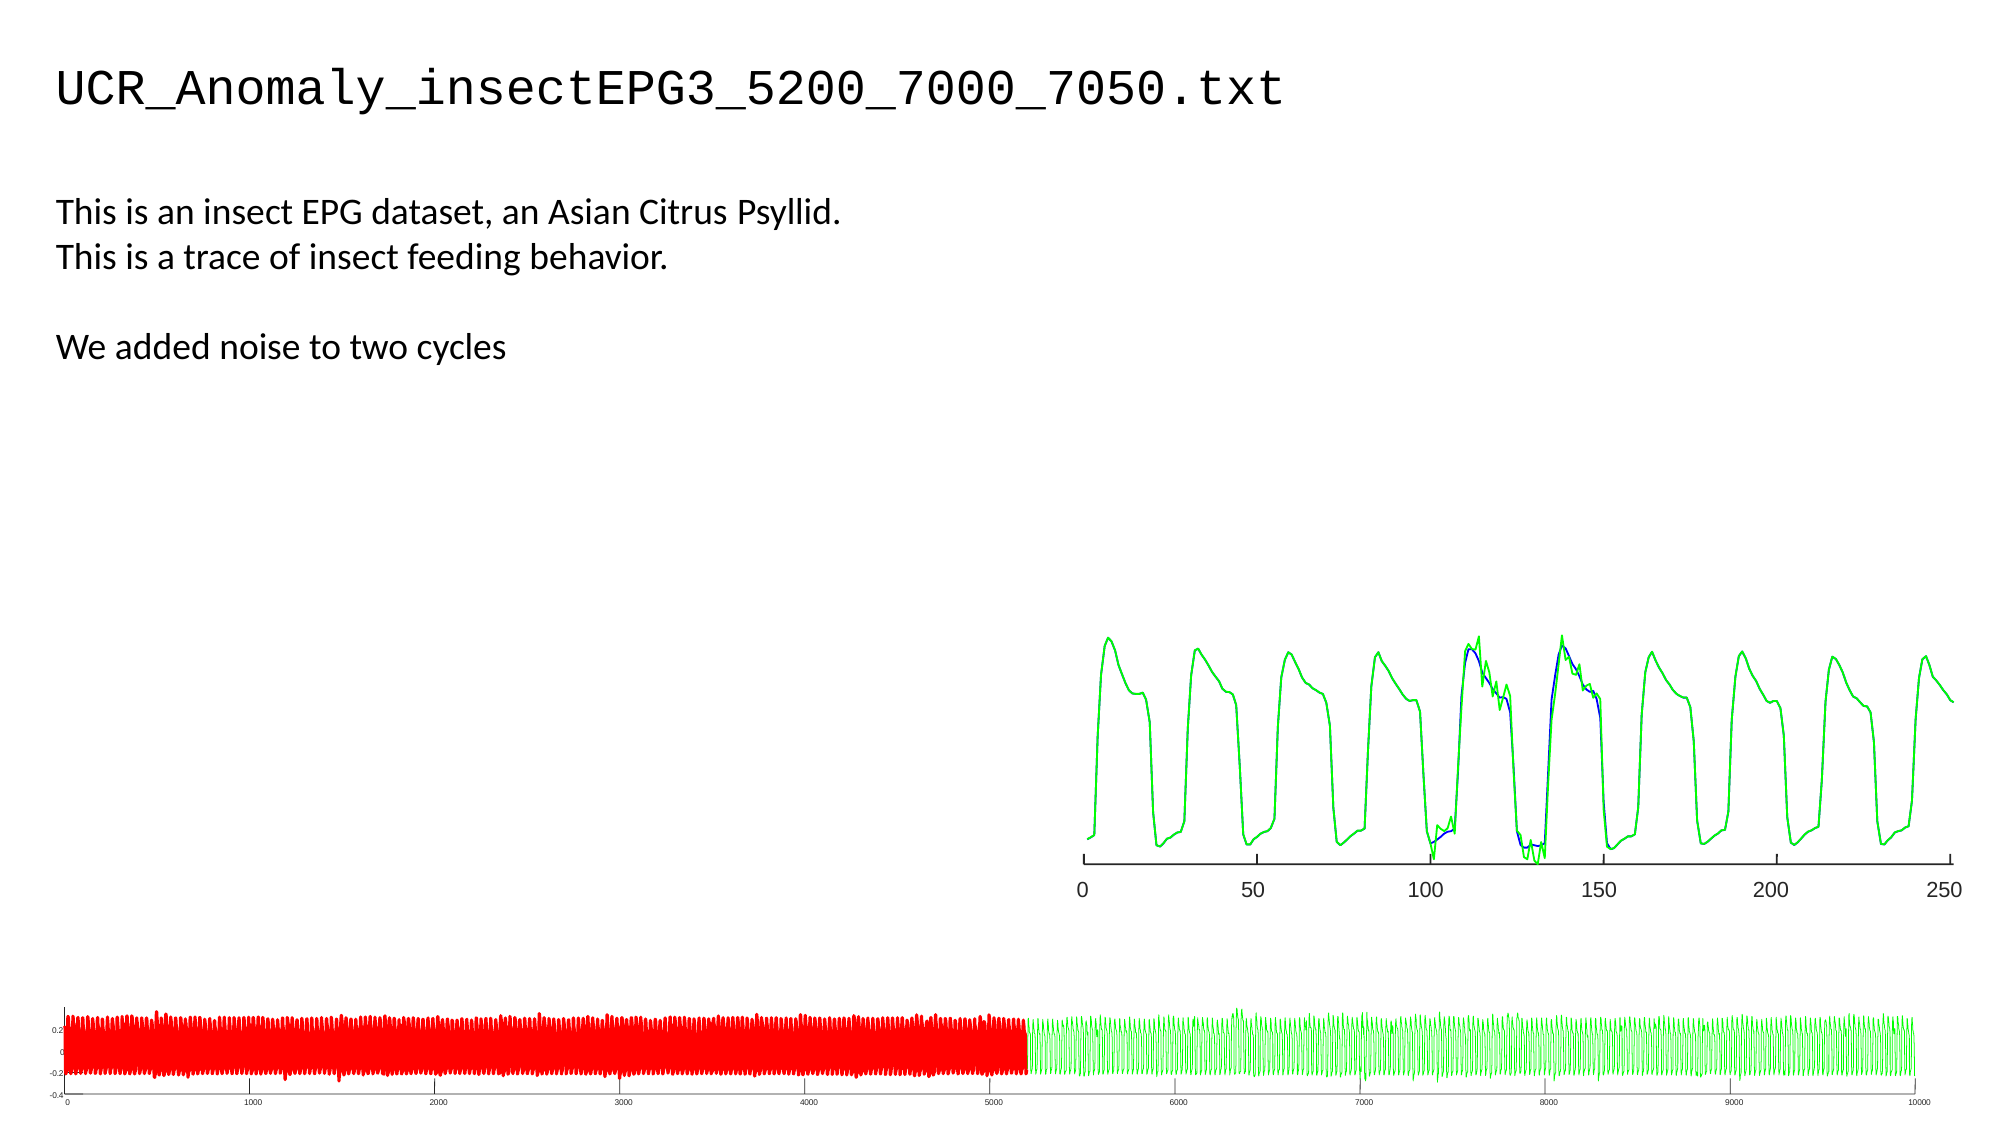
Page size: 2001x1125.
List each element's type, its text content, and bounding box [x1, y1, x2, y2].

text_box 8000 [1539, 1097, 1558, 1108]
text_box This is an insect EPG dataset, an Asian Citrus Psyllid. This is a trace of insect feeding behavior. We added noise to two cycles [40, 179, 1870, 419]
text_box 7000 [1355, 1097, 1374, 1108]
text_box -0.2 [49, 1068, 64, 1079]
text_box [1550, 653, 1559, 730]
text_box 3000 [614, 1097, 633, 1108]
text_box 100 [1407, 875, 1444, 902]
text_box [1026, 1008, 1915, 1083]
text_box 50 [1241, 875, 1266, 902]
text_box 5000 [984, 1097, 1004, 1108]
text_box -0.4 [49, 1090, 64, 1101]
text_box 0.2 [52, 1025, 64, 1036]
text_box [1436, 821, 1453, 841]
text_box 2000 [429, 1097, 448, 1108]
text_box [1087, 635, 1954, 865]
text_box 0 [59, 1046, 65, 1057]
text_box [64, 1011, 1027, 1082]
text_box 0 [1076, 875, 1089, 902]
text_box 1000 [244, 1097, 263, 1108]
text_box [1564, 647, 1570, 658]
text_box 250 [1926, 875, 1963, 902]
text_box 0 [65, 1097, 71, 1108]
text_box 10000 [1908, 1097, 1932, 1108]
text_box 150 [1581, 875, 1618, 902]
text_box UCR_Anomaly_insectEPG3_5200_7000_7050.txt [40, 46, 1493, 122]
text_box [1570, 658, 1577, 674]
text_box 6000 [1169, 1097, 1188, 1108]
text_box 9000 [1725, 1097, 1744, 1108]
text_box [65, 1007, 1916, 1094]
text_box 4000 [799, 1097, 819, 1108]
text_box 200 [1752, 875, 1790, 902]
